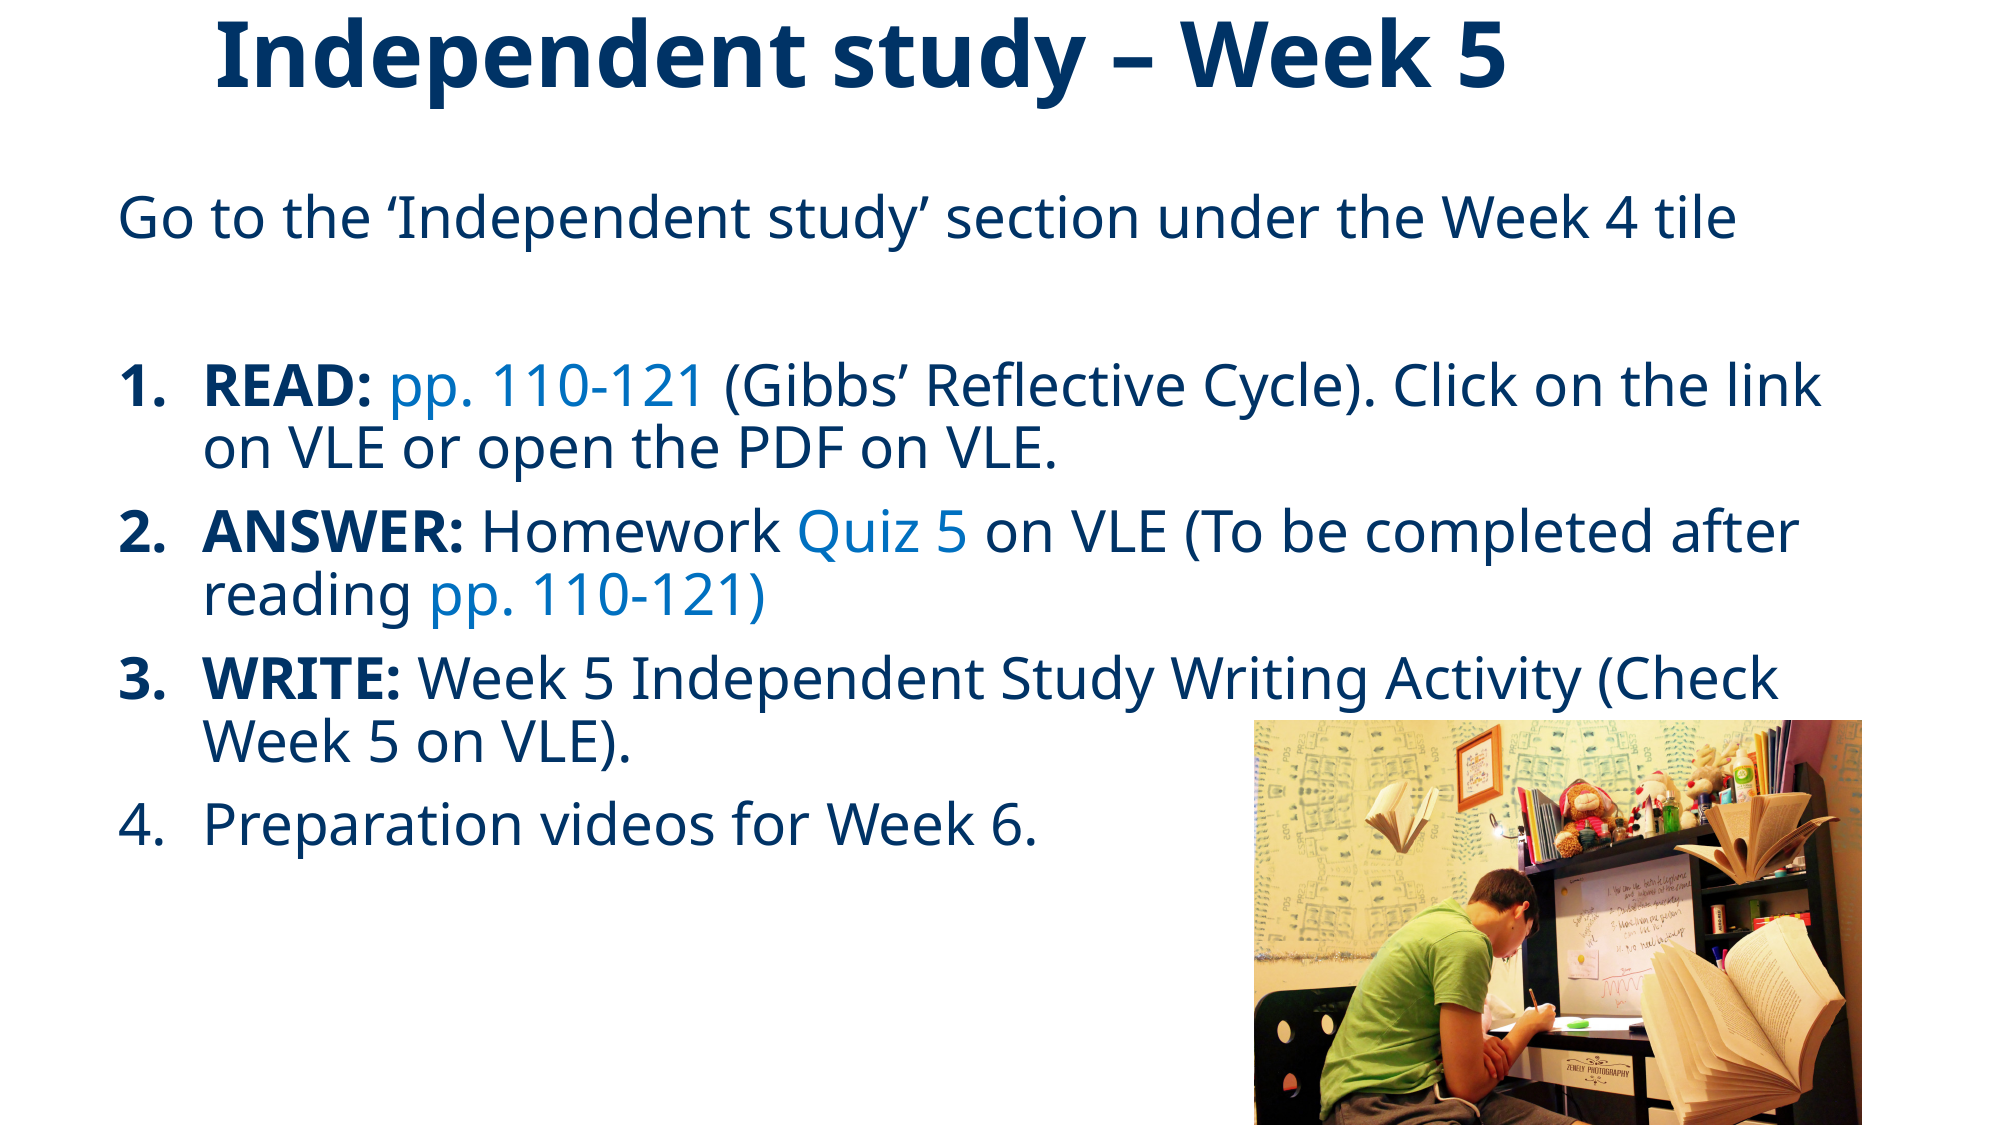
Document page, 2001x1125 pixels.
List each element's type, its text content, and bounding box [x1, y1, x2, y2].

text_box Independent study – Week 5 [0, 0, 1725, 115]
picture [1254, 720, 1862, 1125]
text_box Go to the ‘Independent study’ section under the Week 4 tile READ: pp. 110-121 (Gibbs’ Reflective Cycle). Click on the link on VLE or open the PDF on VLE. ANSWER: Homework Quiz 5 on VLE (To be completed after reading pp. 110-121) WRITE: Week 5 Independent Study Writing Activity (Check Week 5 on VLE). Preparation videos for Week 6. [103, 181, 1915, 1026]
